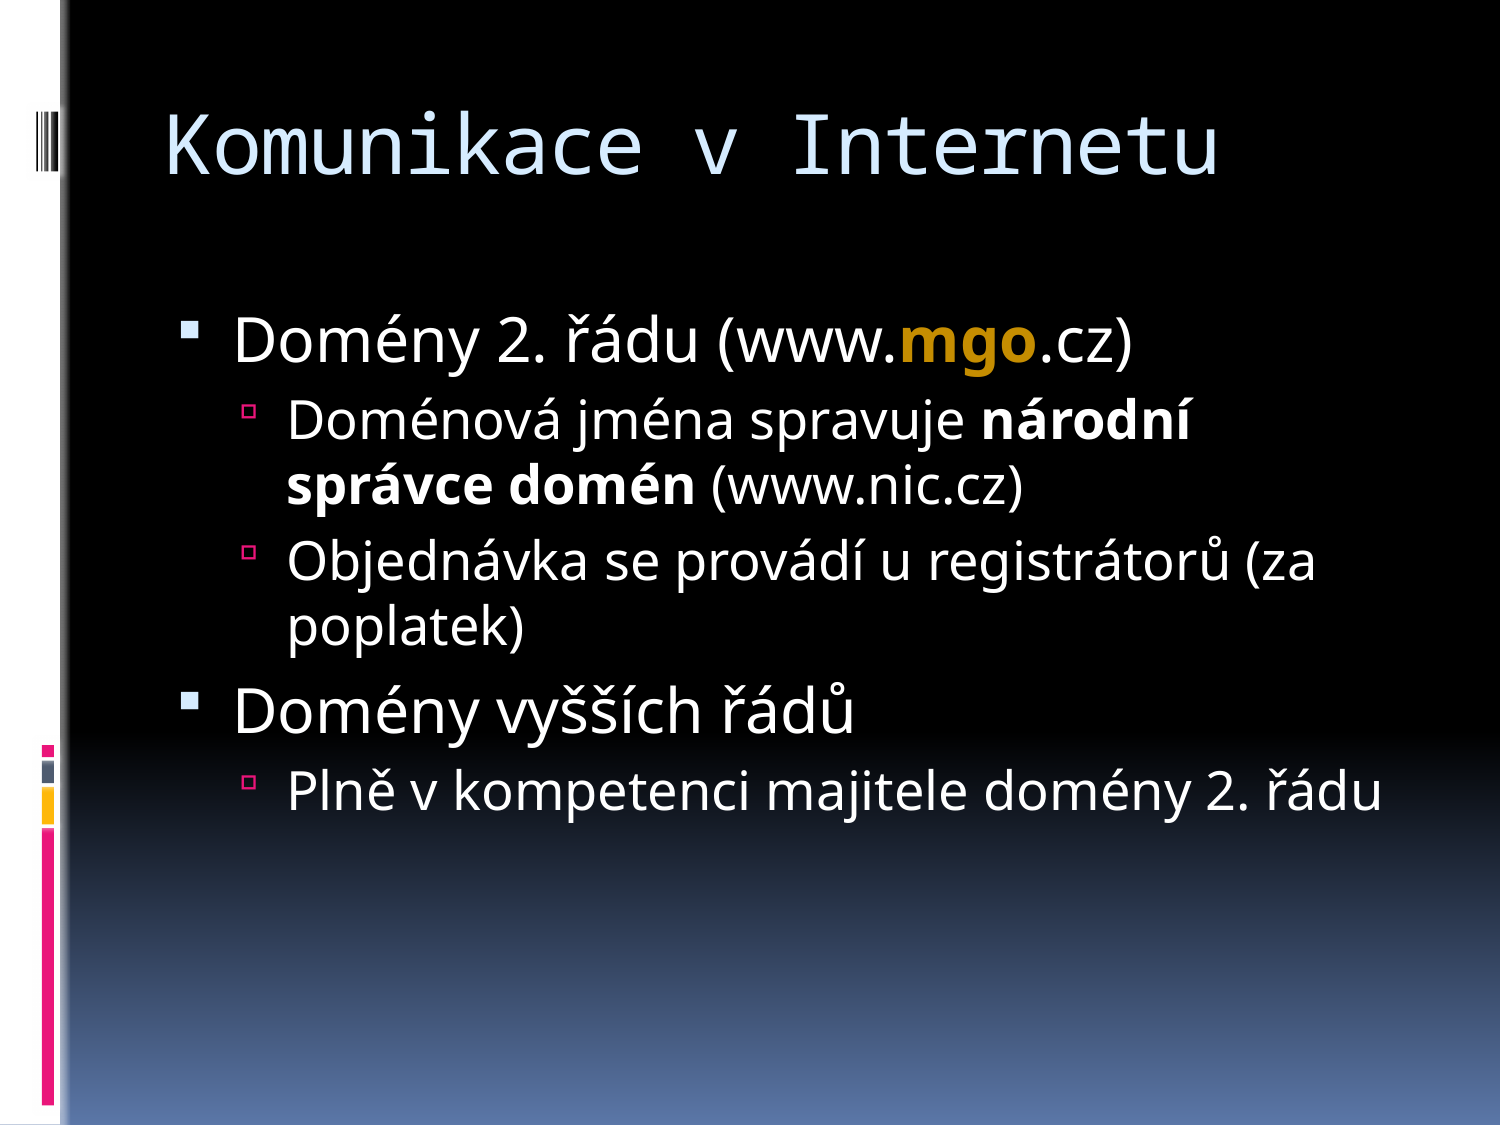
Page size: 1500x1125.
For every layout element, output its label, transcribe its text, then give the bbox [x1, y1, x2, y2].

list Domény 2. řádu (www.mgo.cz) Doménová jména spravuje národní správce domén (www.nic.cz) Objednávka se provádí u registrátorů (za poplatek) Domény vyšších řádů Plně v kompetenci majitele domény 2. řádu [150, 292, 1425, 1043]
title Komunikace v Internetu [150, 83, 1425, 234]
